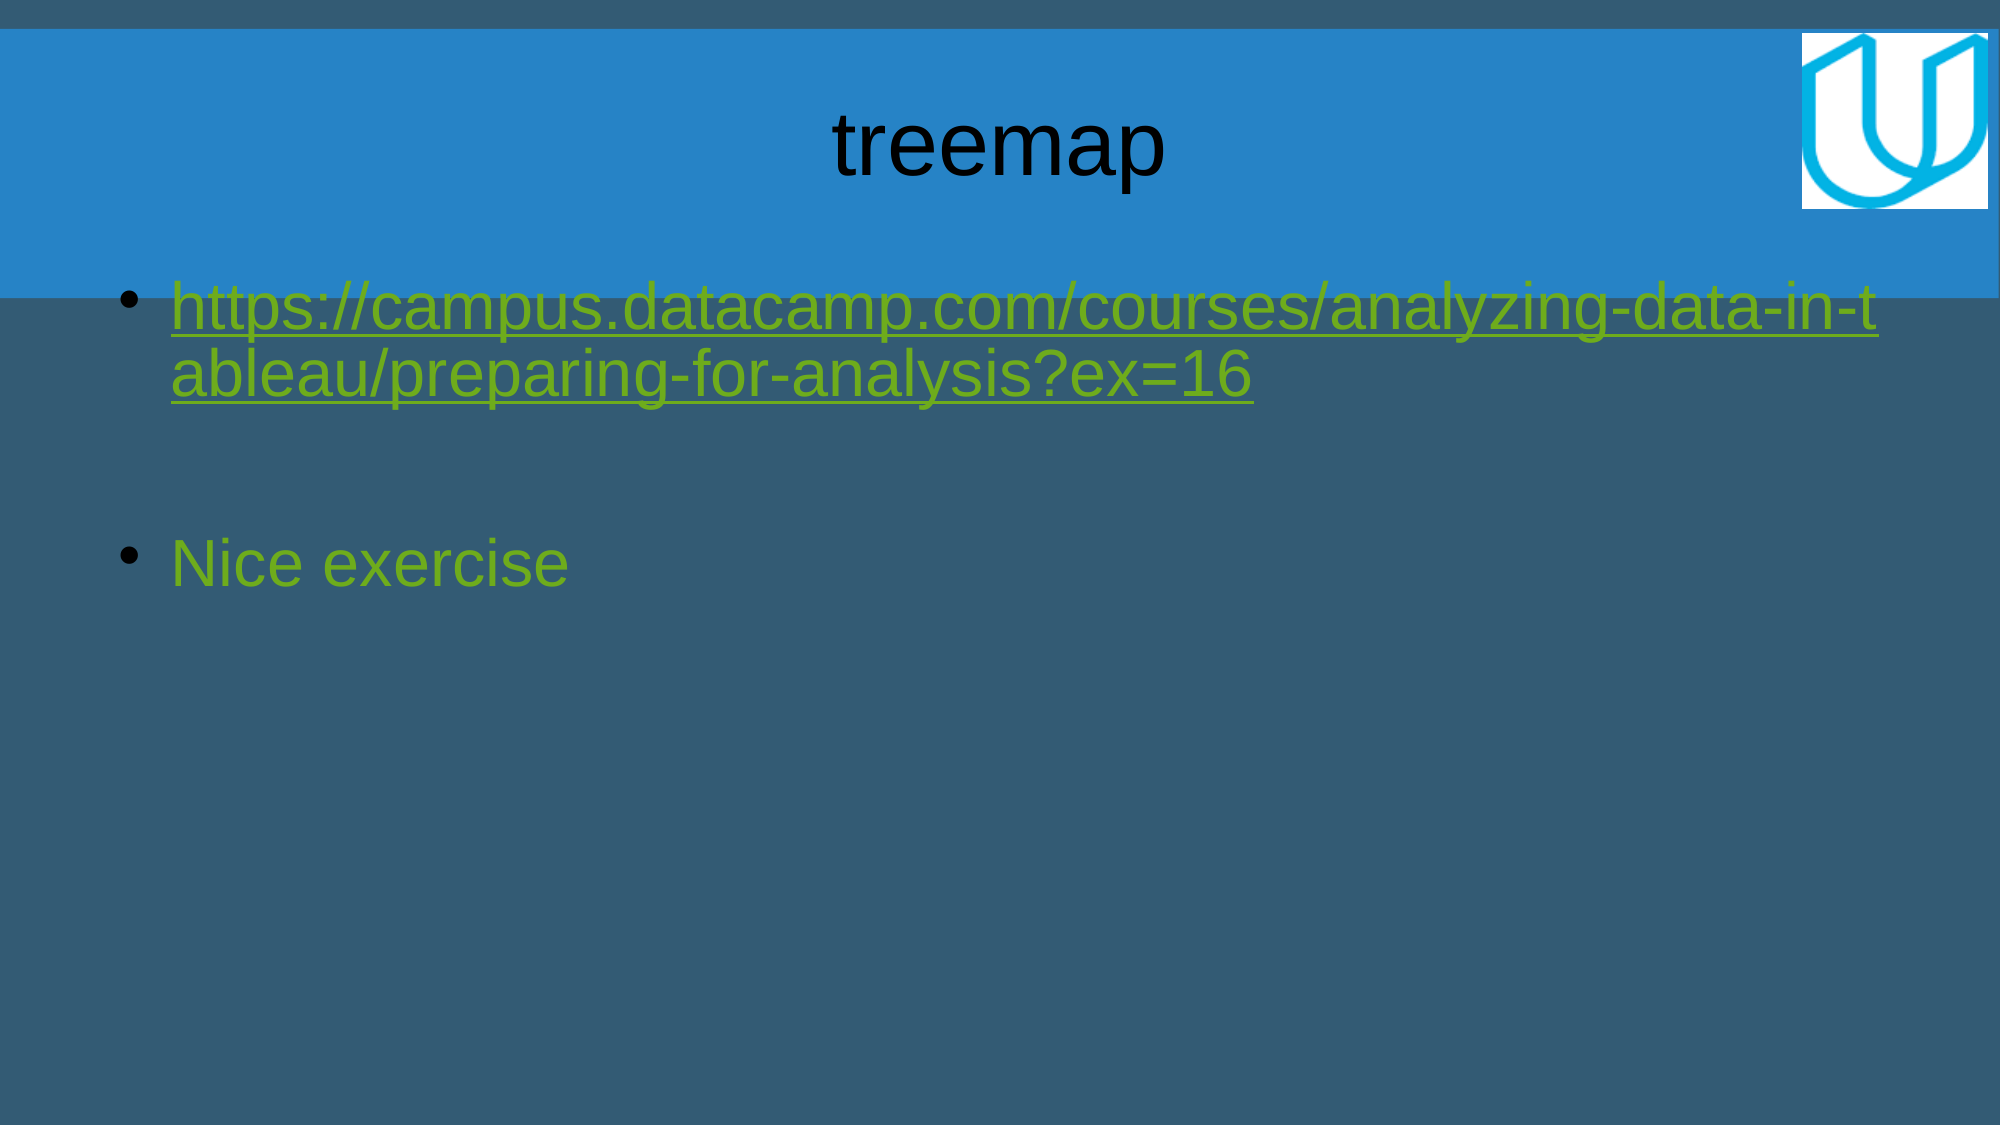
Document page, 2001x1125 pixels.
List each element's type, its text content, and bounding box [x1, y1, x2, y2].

picture [1802, 33, 1988, 167]
text_box https://campus.datacamp.com/courses/analyzing-data-in-tableau/preparing-for-analysis?ex=16 Nice exercise [99, 263, 1900, 916]
picture [1900, 124, 1988, 209]
picture [1900, 175, 1911, 189]
text_box treemap [99, 44, 1900, 233]
picture [1932, 48, 1973, 166]
